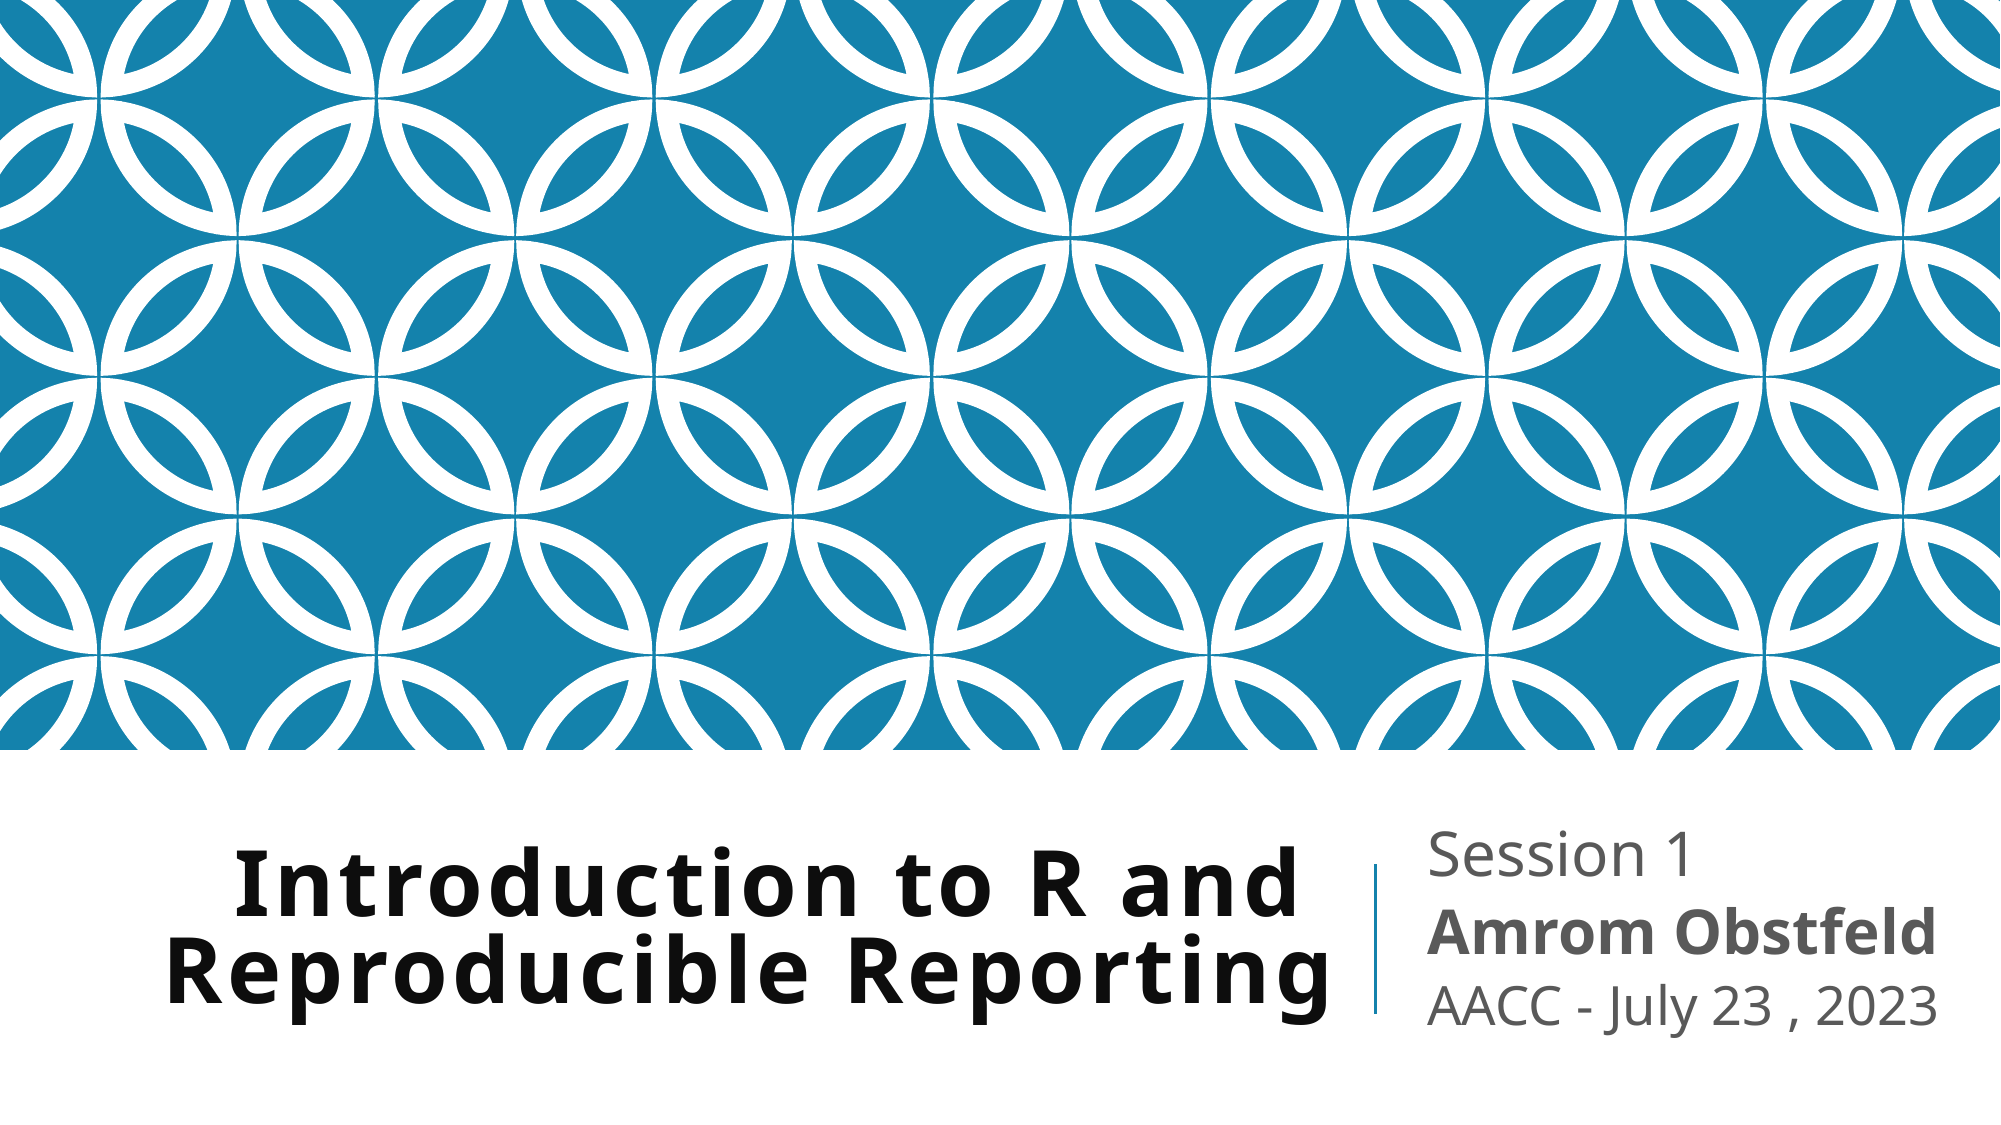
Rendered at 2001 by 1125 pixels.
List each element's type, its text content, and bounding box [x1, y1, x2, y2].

title Introduction to R and Reproducible Reporting [0, 813, 1350, 1054]
subtitle Session 1 Amrom Obstfeld AACC - July 23 , 2023 [1412, 788, 1982, 1063]
